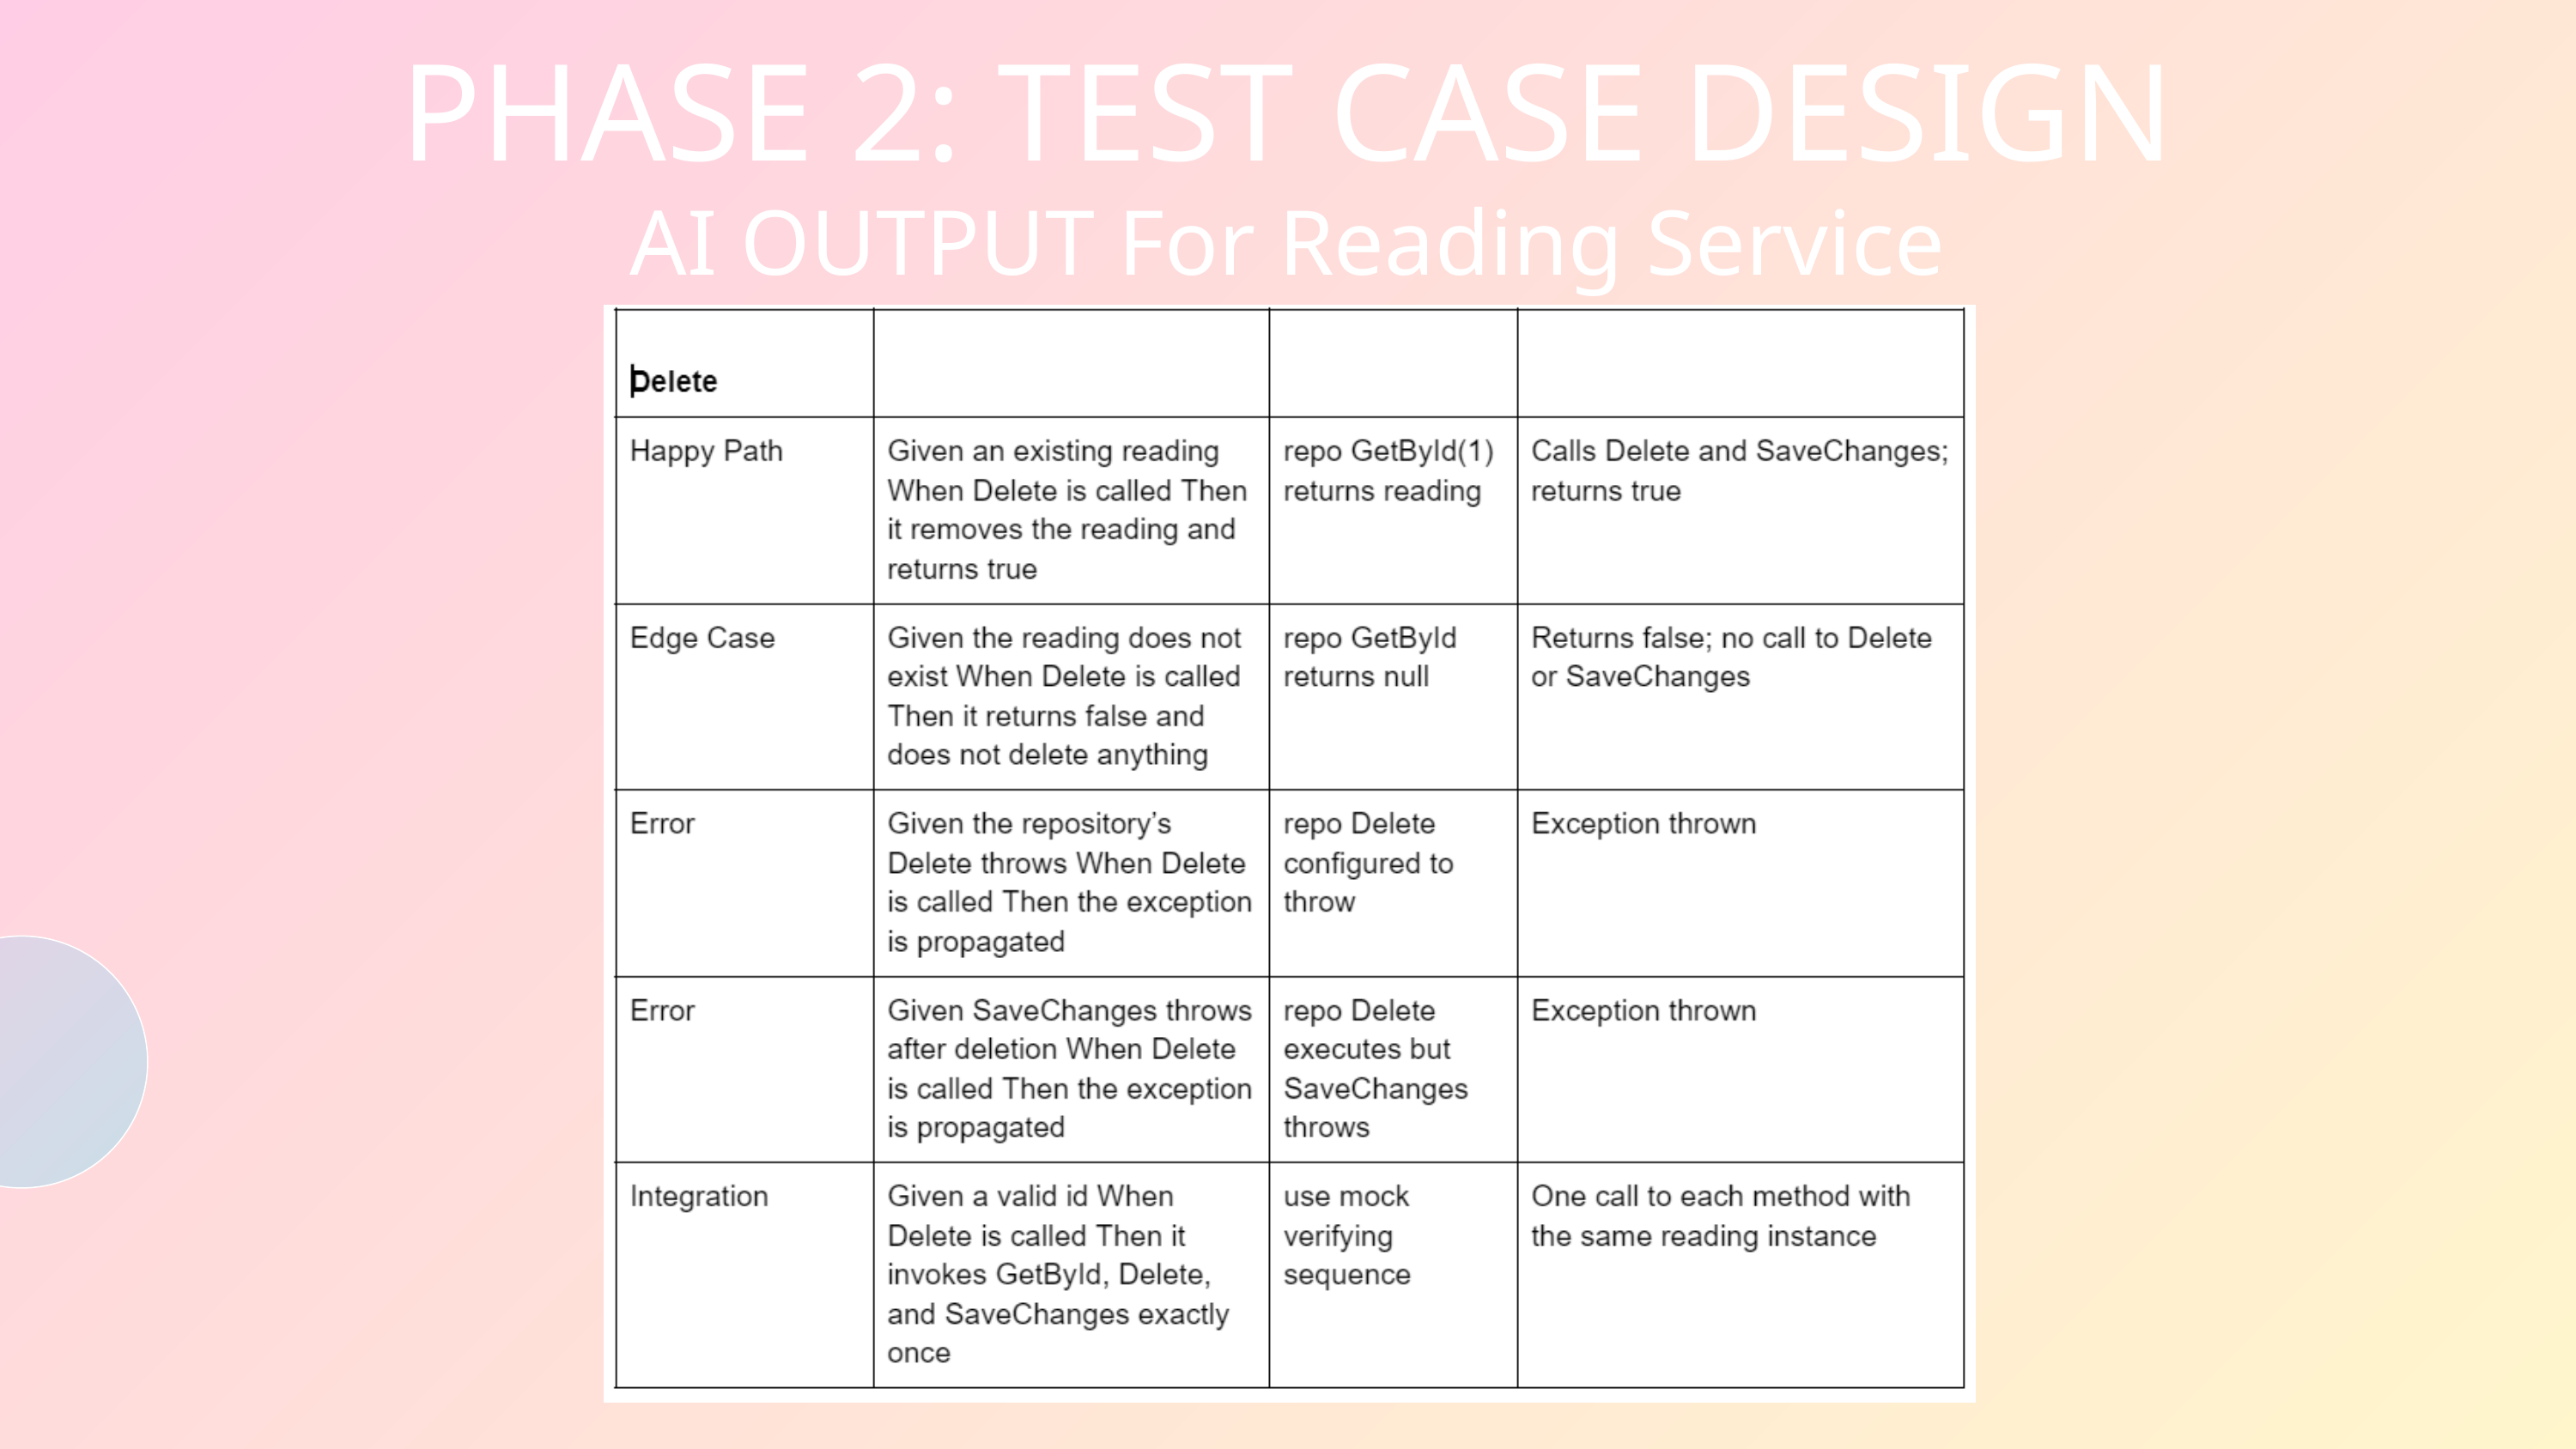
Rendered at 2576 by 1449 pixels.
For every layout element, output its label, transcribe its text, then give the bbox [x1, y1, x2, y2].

text_box [603, 305, 1976, 1404]
text_box PHASE 2: TEST CASE DESIGN [14, 0, 2562, 188]
text_box AI OUTPUT For Reading Service [600, 167, 1976, 293]
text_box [0, 936, 149, 1189]
